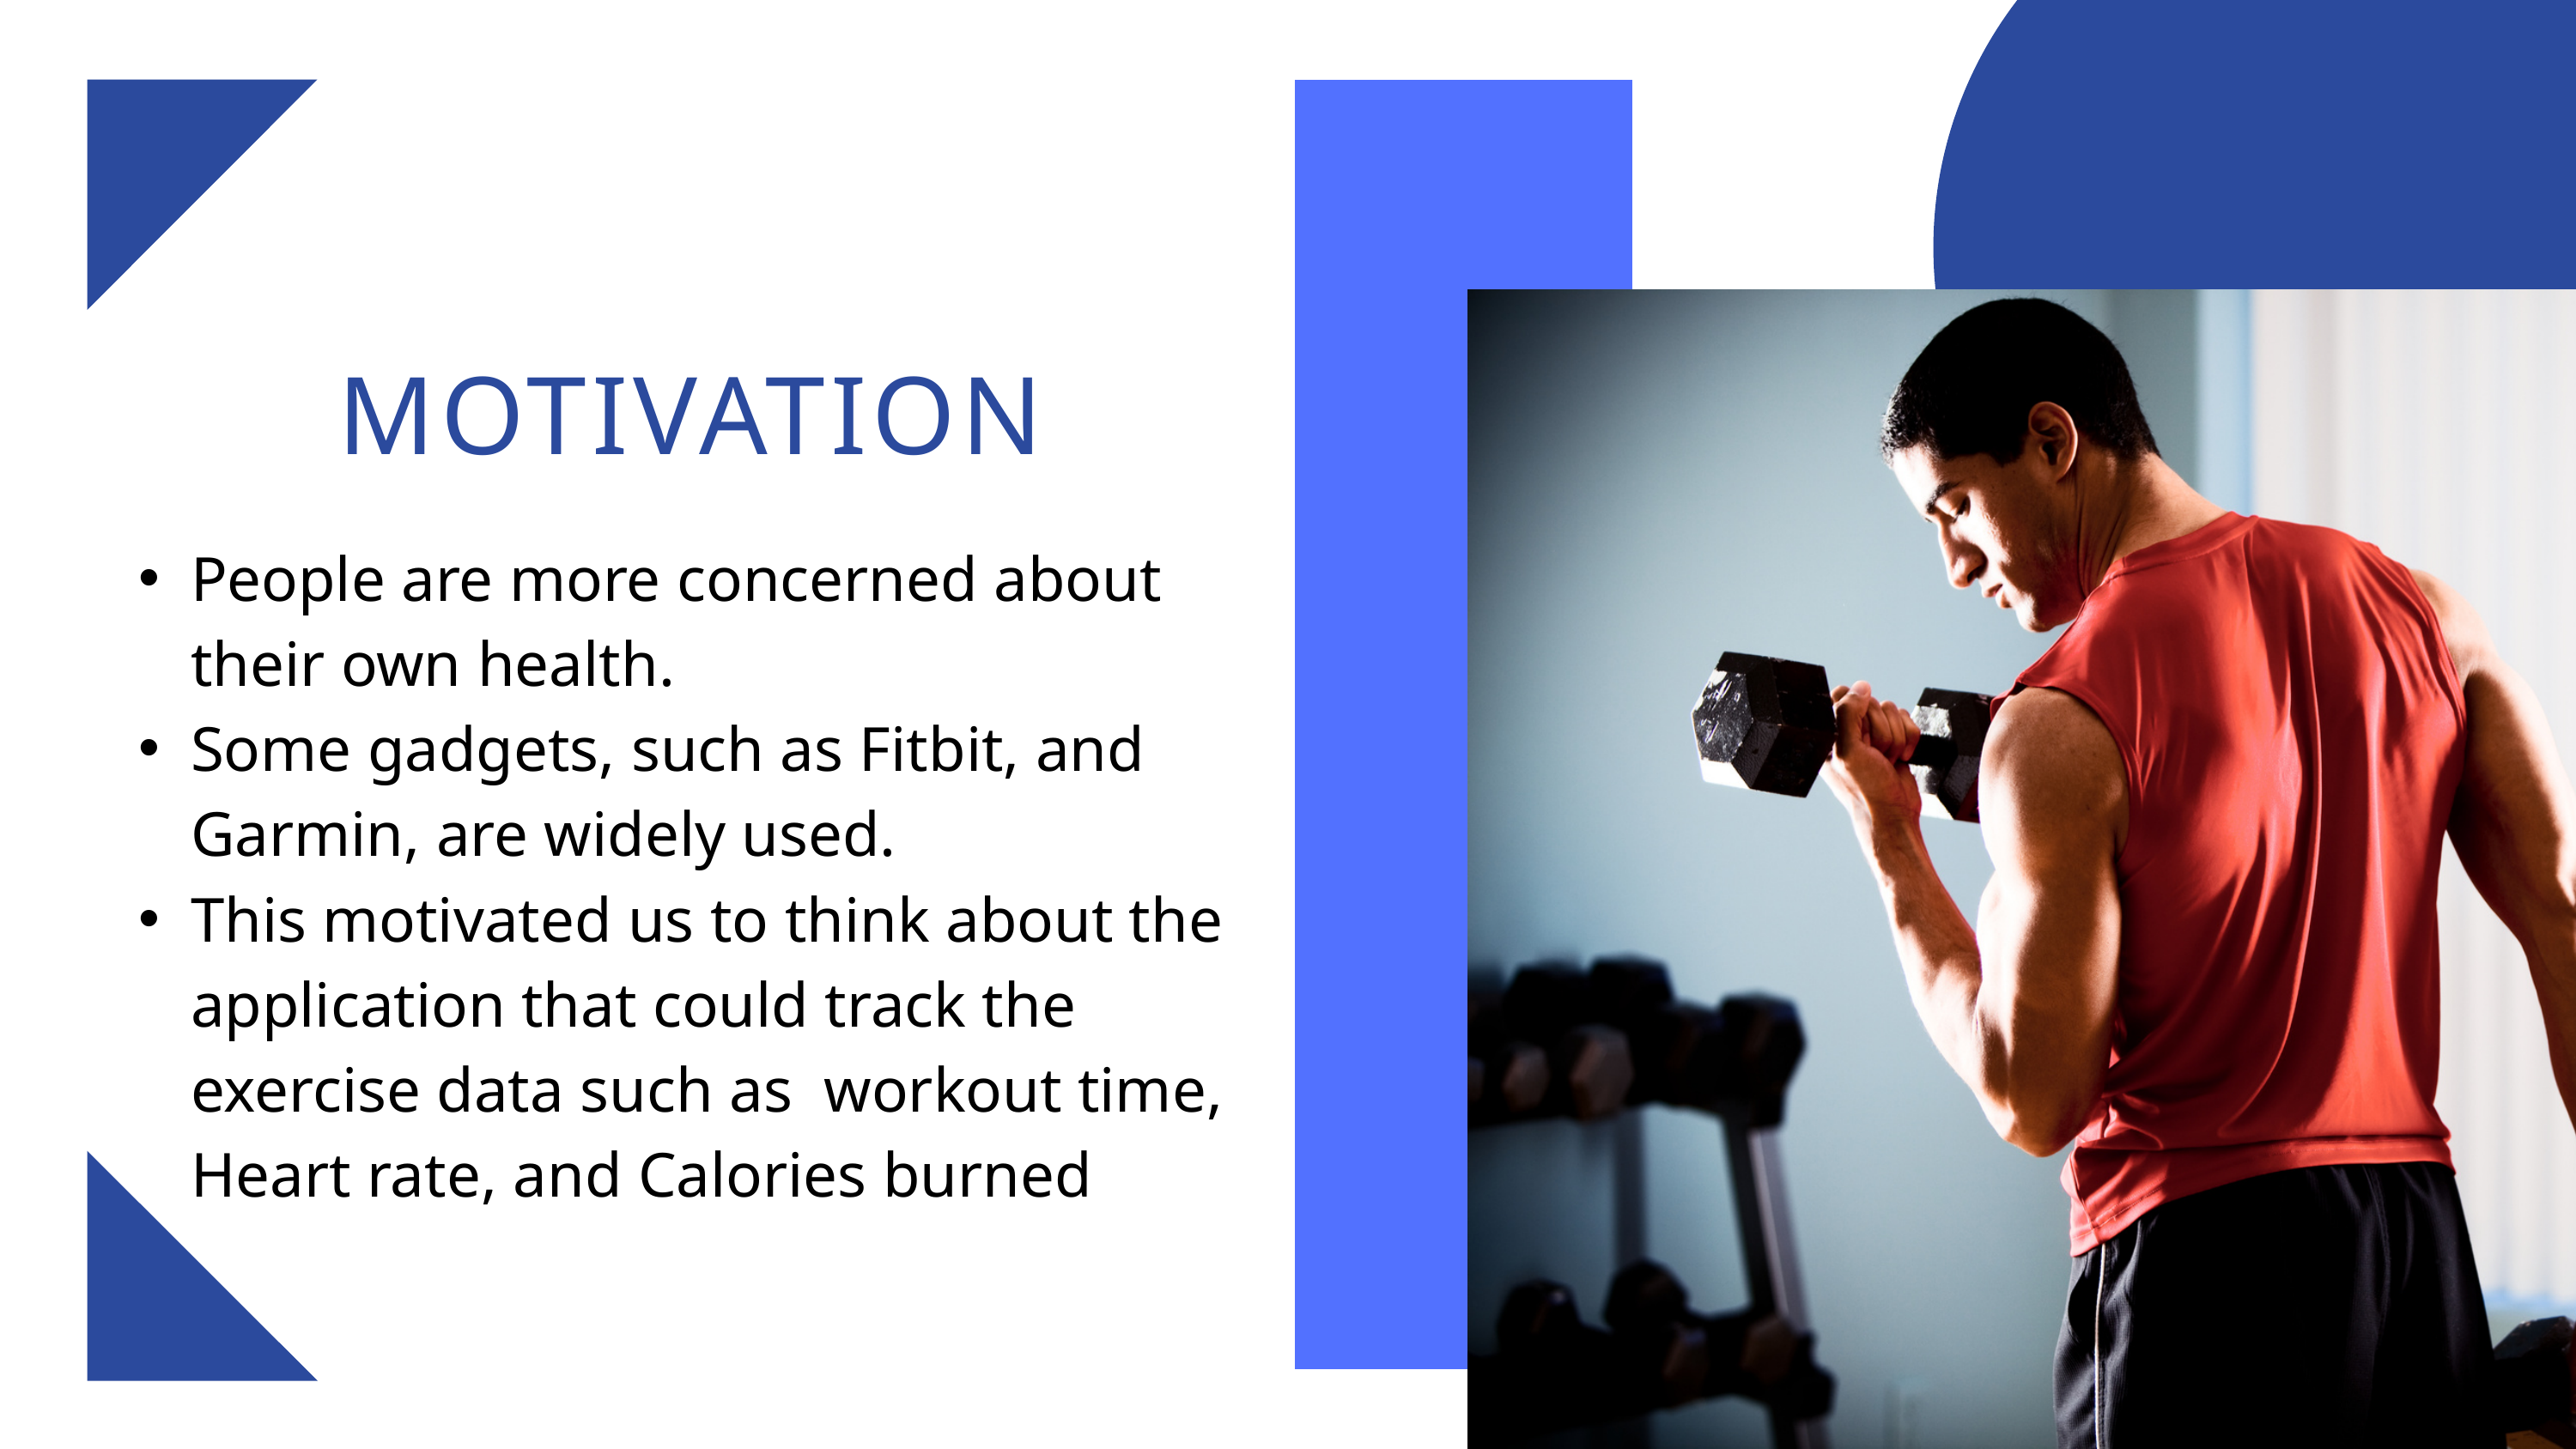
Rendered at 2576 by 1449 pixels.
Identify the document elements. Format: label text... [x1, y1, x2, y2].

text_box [1931, 0, 2576, 288]
text_box MOTIVATION [114, 363, 1267, 443]
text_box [87, 1150, 319, 1381]
picture [1467, 289, 2576, 1449]
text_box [1294, 79, 1633, 1369]
text_box People are more concerned about their own health. Some gadgets, such as Fitbit, and Garmin, are widely used. This motivated us to think about the application that could track the exercise data such as workout time, Heart rate, and Calories burned [87, 443, 1290, 1210]
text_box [87, 79, 318, 311]
